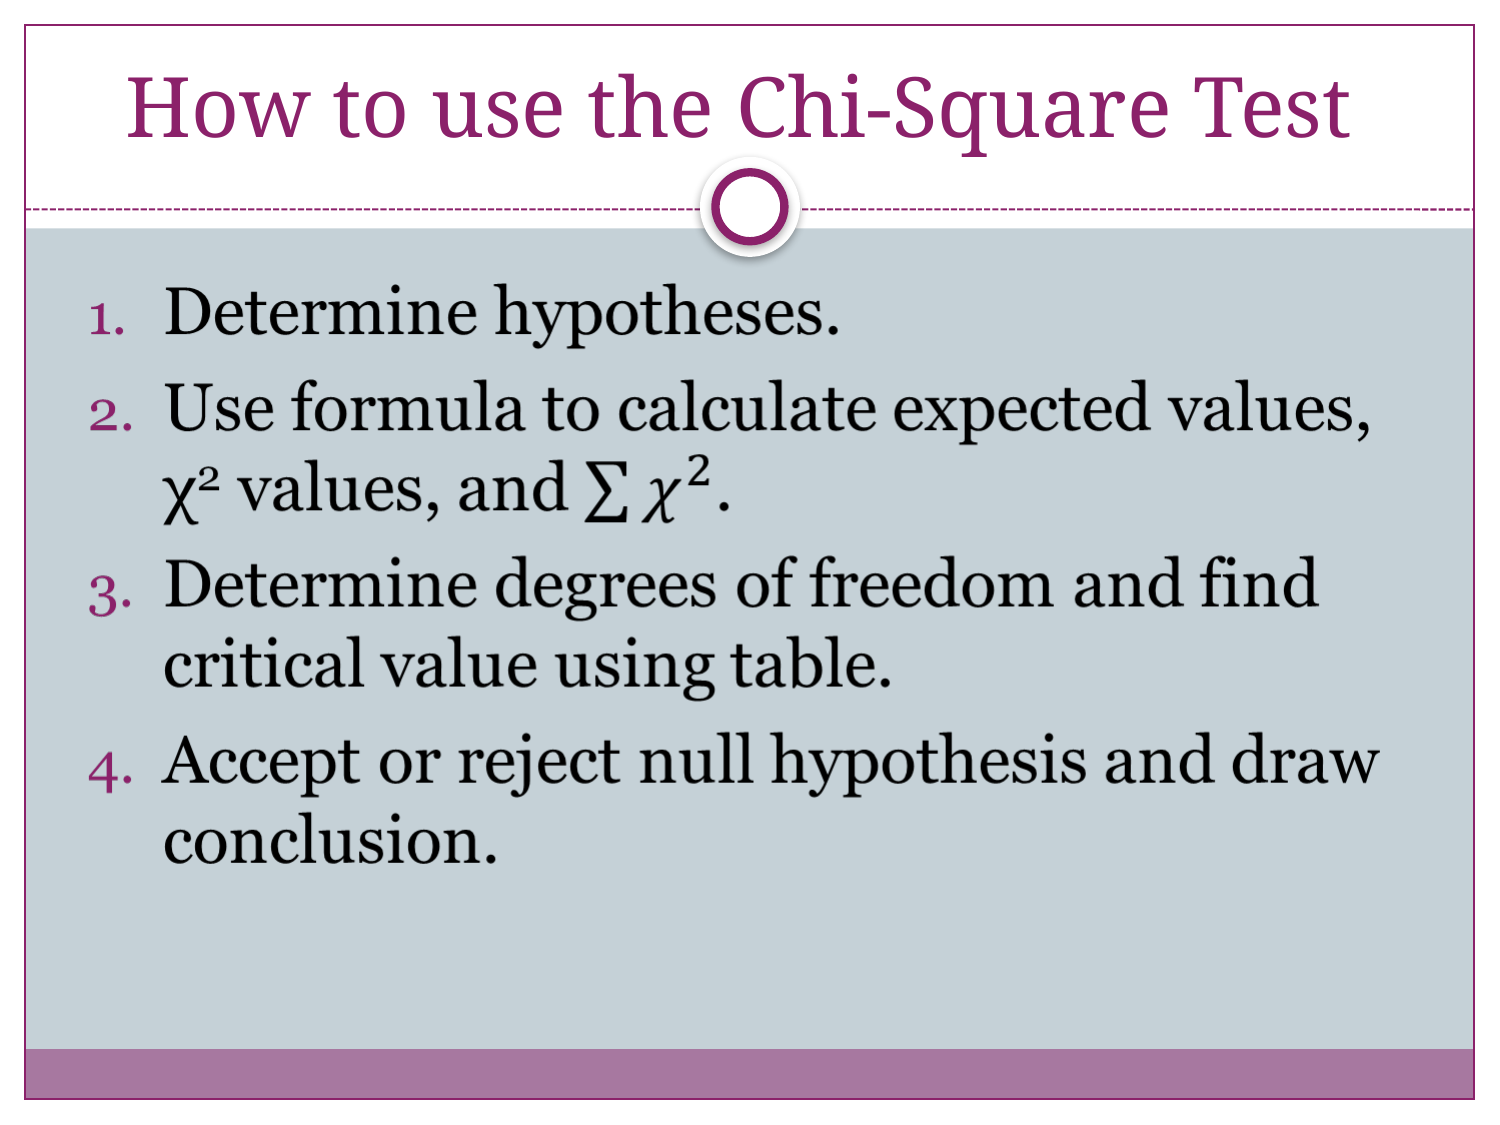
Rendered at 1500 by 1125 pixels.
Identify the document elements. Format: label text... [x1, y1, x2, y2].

picture [55, 249, 1444, 1020]
title How to use the Chi-Square Test [49, 37, 1450, 162]
